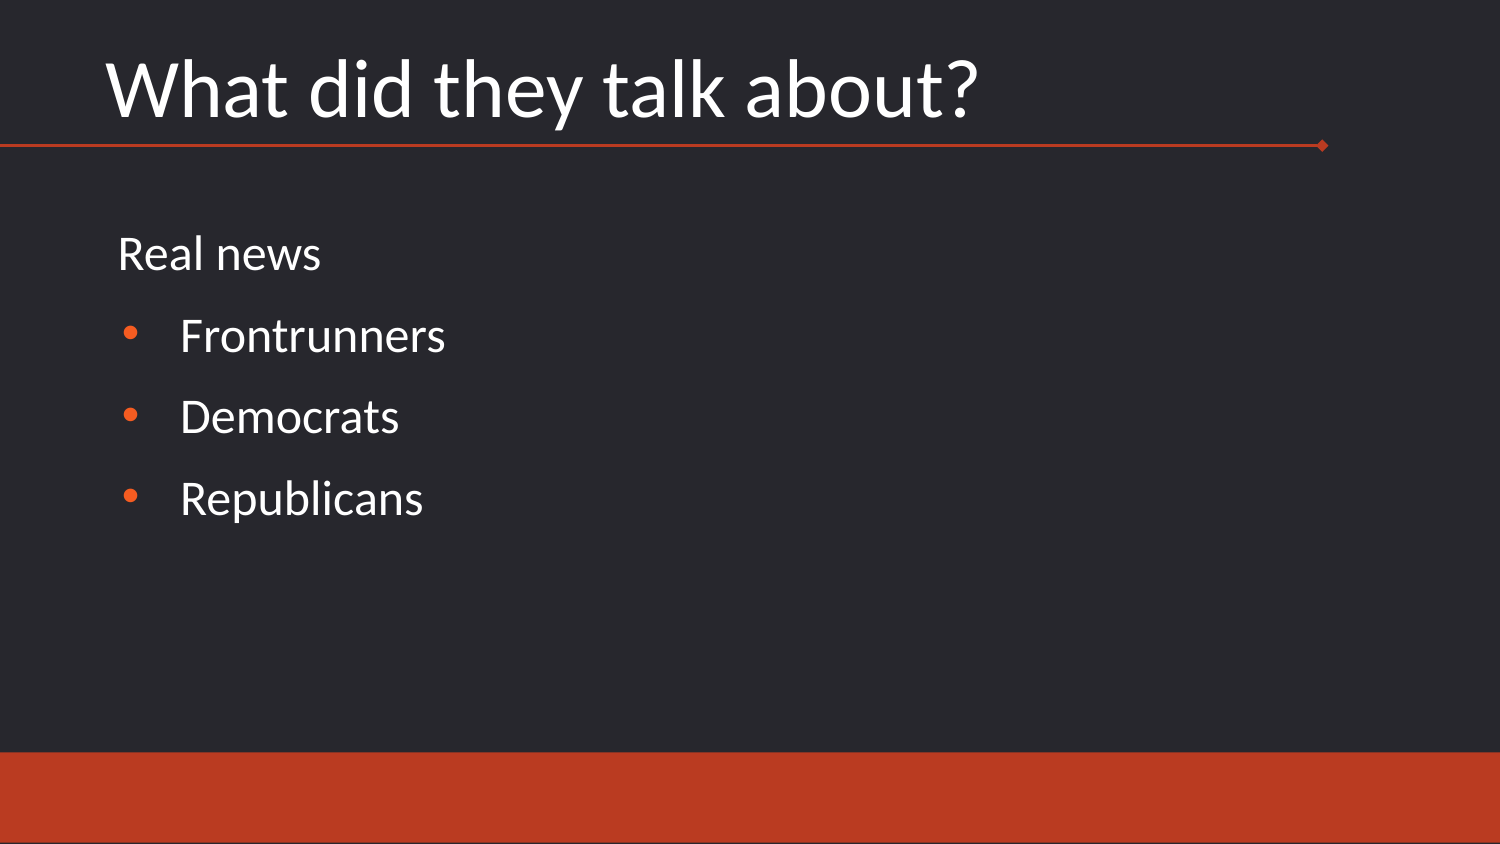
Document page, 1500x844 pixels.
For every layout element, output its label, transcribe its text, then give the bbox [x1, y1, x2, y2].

list Real news Frontrunners Democrats Republicans [90, 196, 688, 707]
title What did they talk about? [90, 59, 1320, 150]
